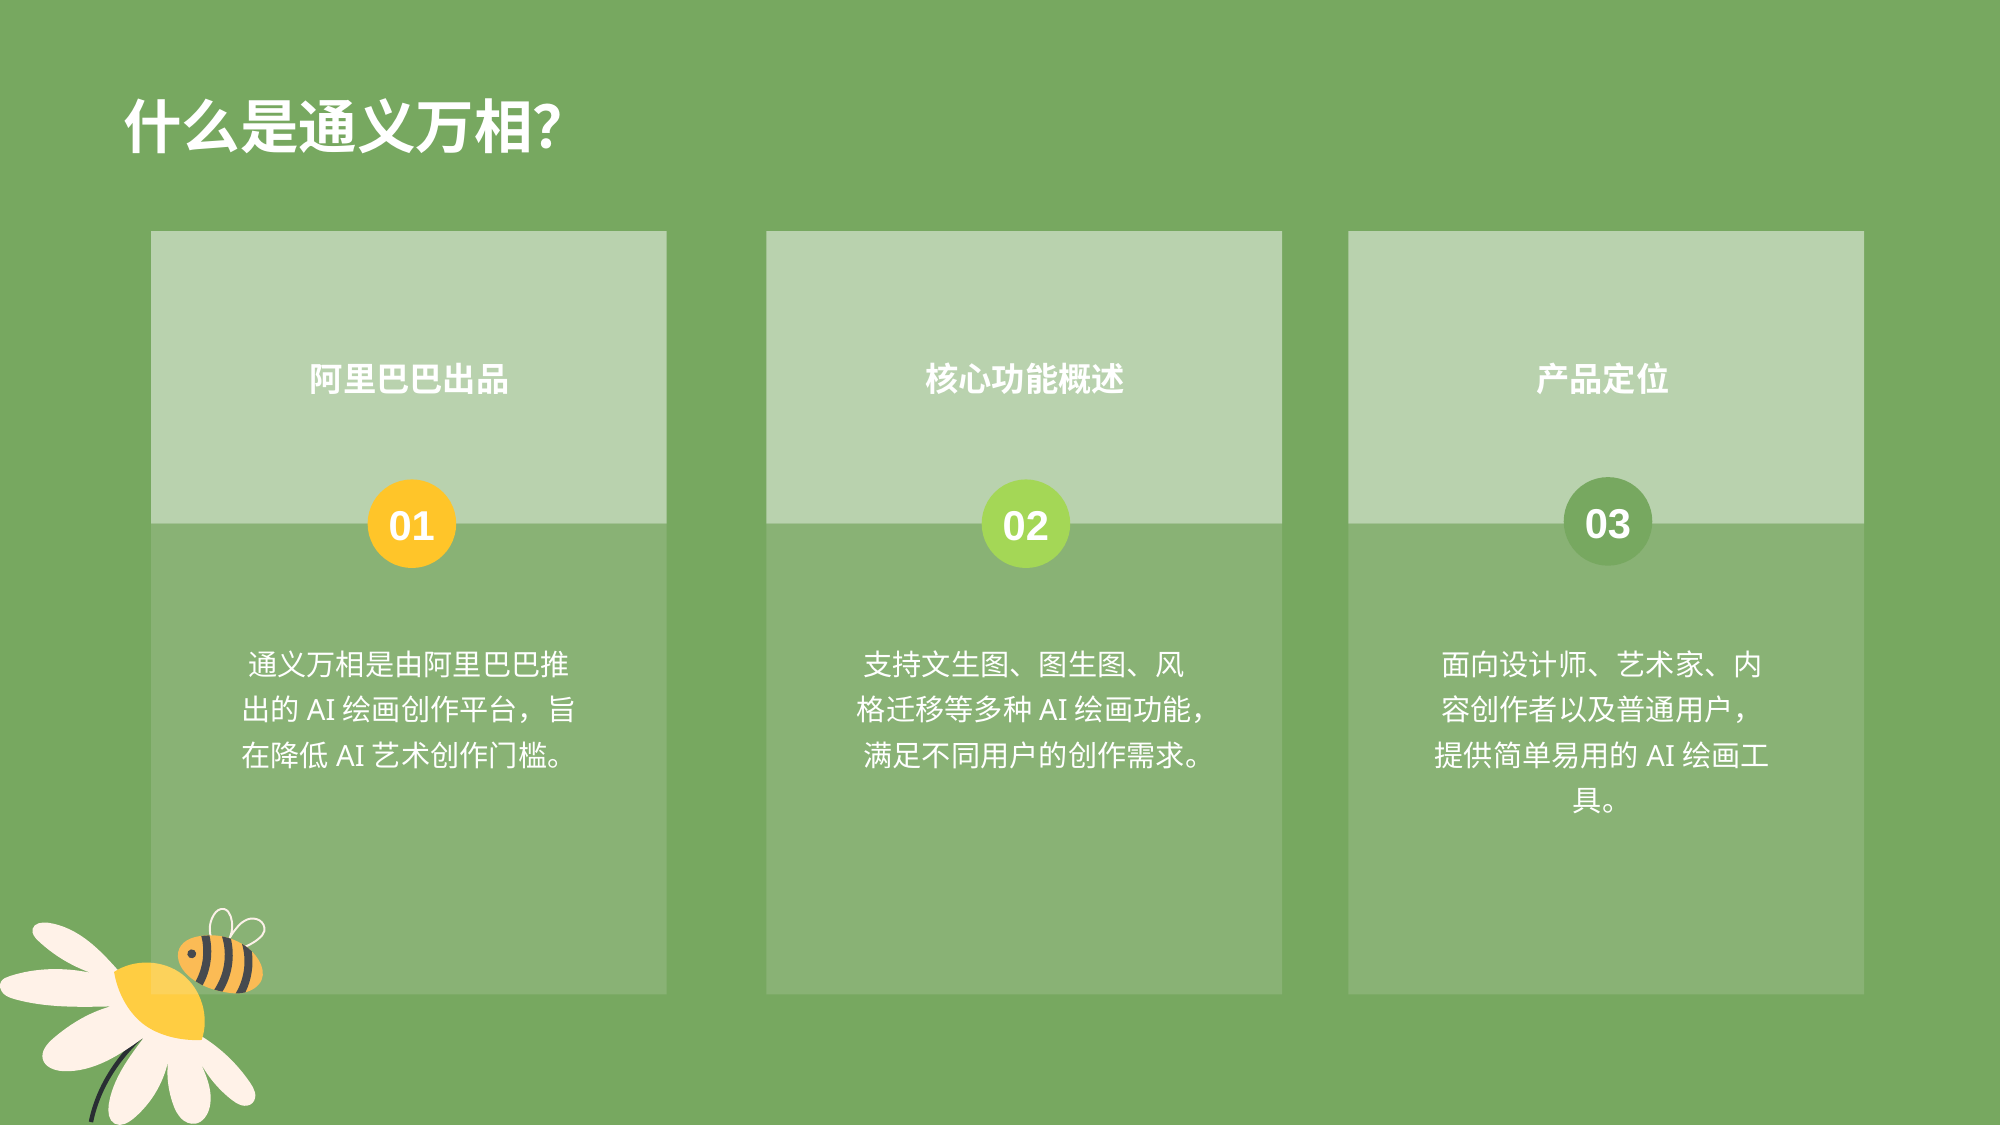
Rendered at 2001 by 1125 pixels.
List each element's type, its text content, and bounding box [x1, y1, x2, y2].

text_box 通义万相是由阿里巴巴推出的AI绘画创作平台，旨在降低AI艺术创作门槛。 [223, 628, 595, 780]
text_box [151, 523, 667, 995]
text_box 面向设计师、艺术家、内容创作者以及普通用户，提供简单易用的AI绘画工具。 [1416, 628, 1788, 825]
text_box [1348, 523, 1865, 995]
text_box [766, 231, 1283, 523]
text_box [151, 231, 667, 523]
text_box 支持文生图、图生图、风格迁移等多种AI绘画功能，满足不同用户的创作需求。 [838, 628, 1210, 780]
text_box 01 [367, 479, 457, 568]
text_box 02 [981, 479, 1071, 568]
text_box 产品定位 [1416, 350, 1790, 406]
text_box [1348, 231, 1865, 523]
text_box 阿里巴巴出品 [223, 350, 597, 406]
text_box 核心功能概述 [838, 350, 1212, 406]
text_box 03 [1563, 477, 1653, 566]
text_box [766, 523, 1283, 995]
title 什么是通义万相？ [108, 90, 1890, 169]
